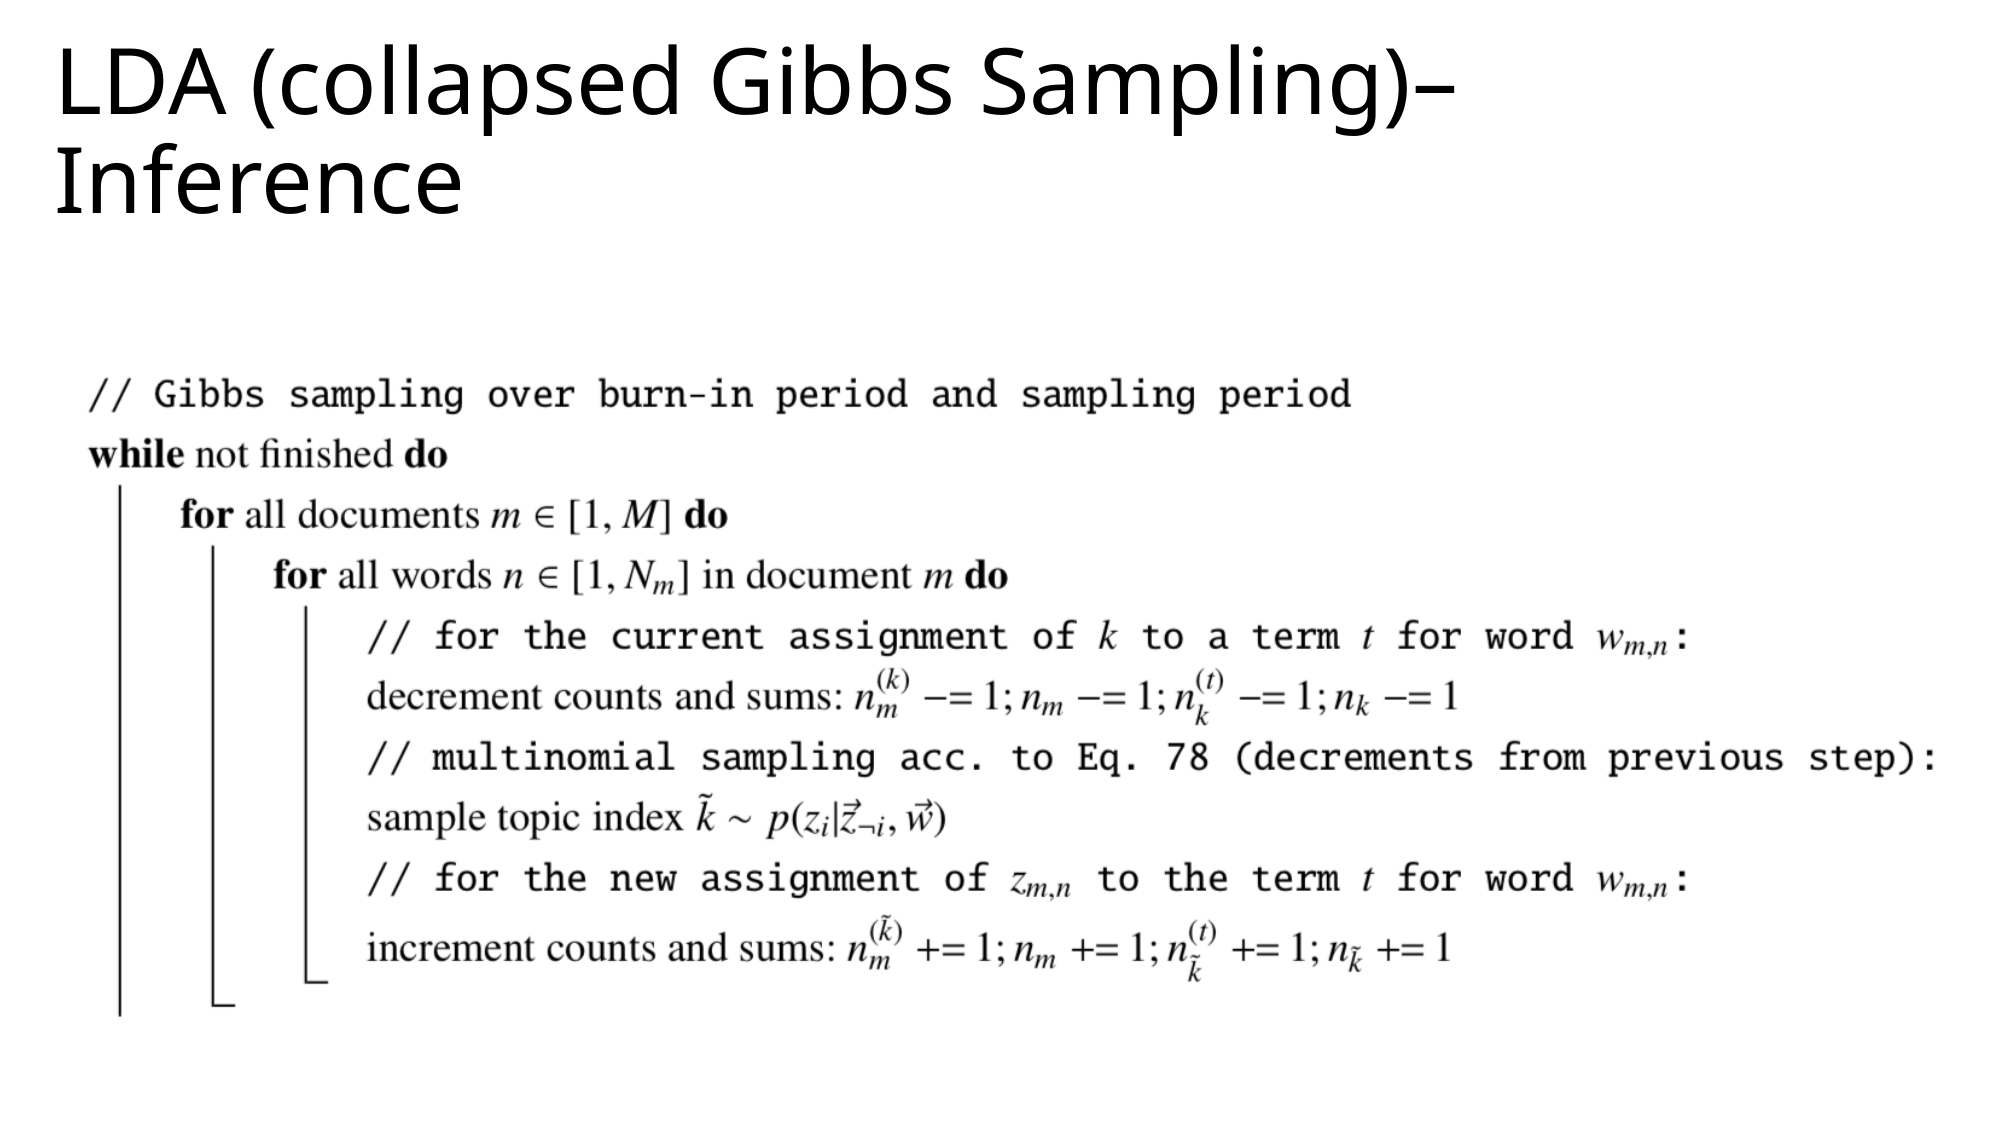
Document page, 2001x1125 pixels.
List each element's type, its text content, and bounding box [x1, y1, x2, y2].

picture [72, 349, 1949, 1041]
title LDA (collapsed Gibbs Sampling)– Inference [39, 26, 1765, 244]
